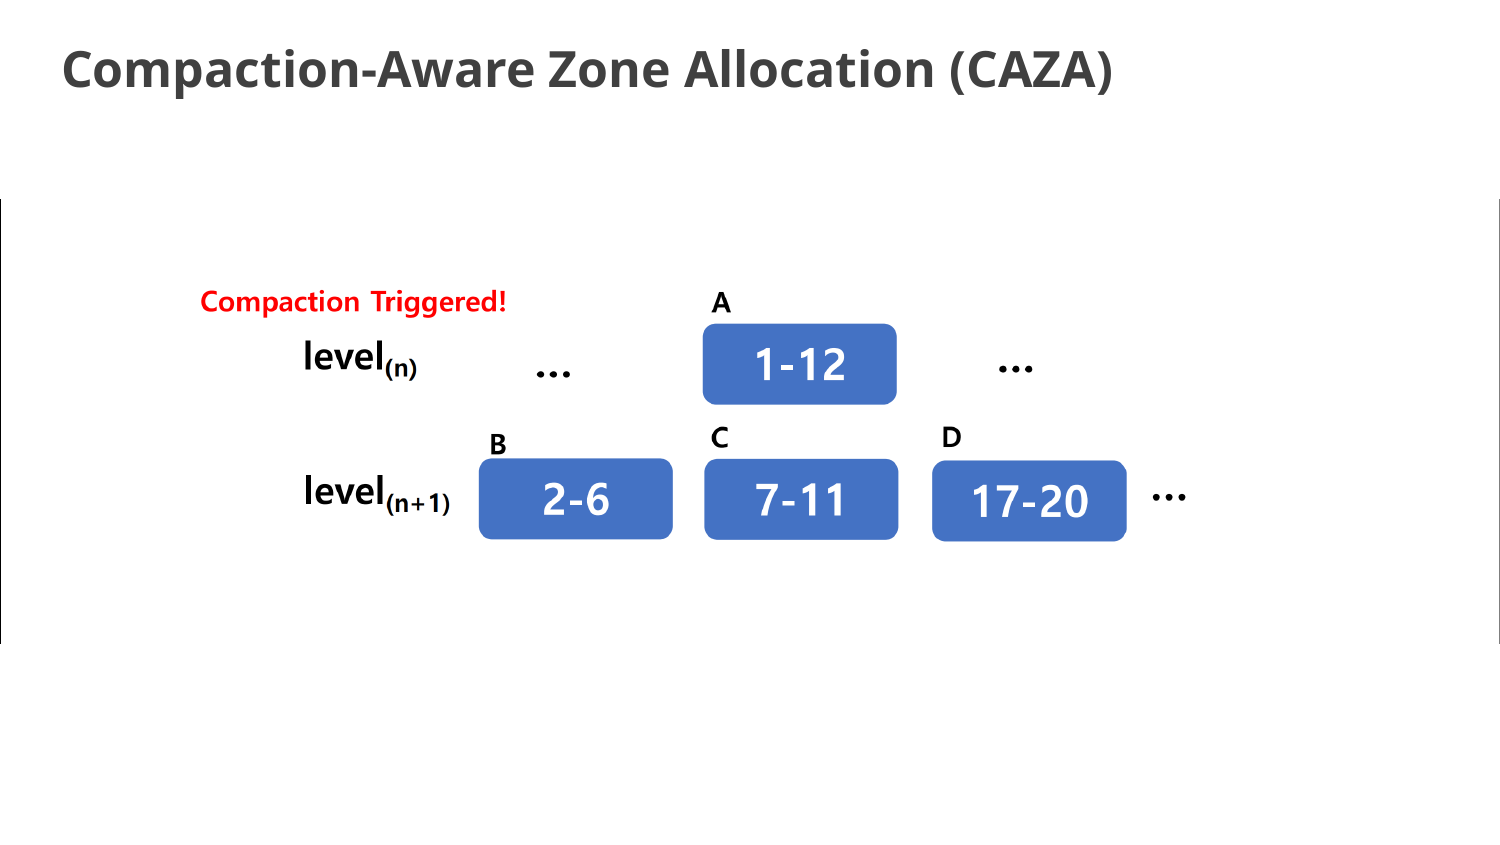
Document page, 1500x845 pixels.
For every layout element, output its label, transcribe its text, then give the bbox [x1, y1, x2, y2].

picture [0, 199, 1500, 645]
text_box Compaction-Aware Zone Allocation (CAZA) [32, 29, 1347, 106]
